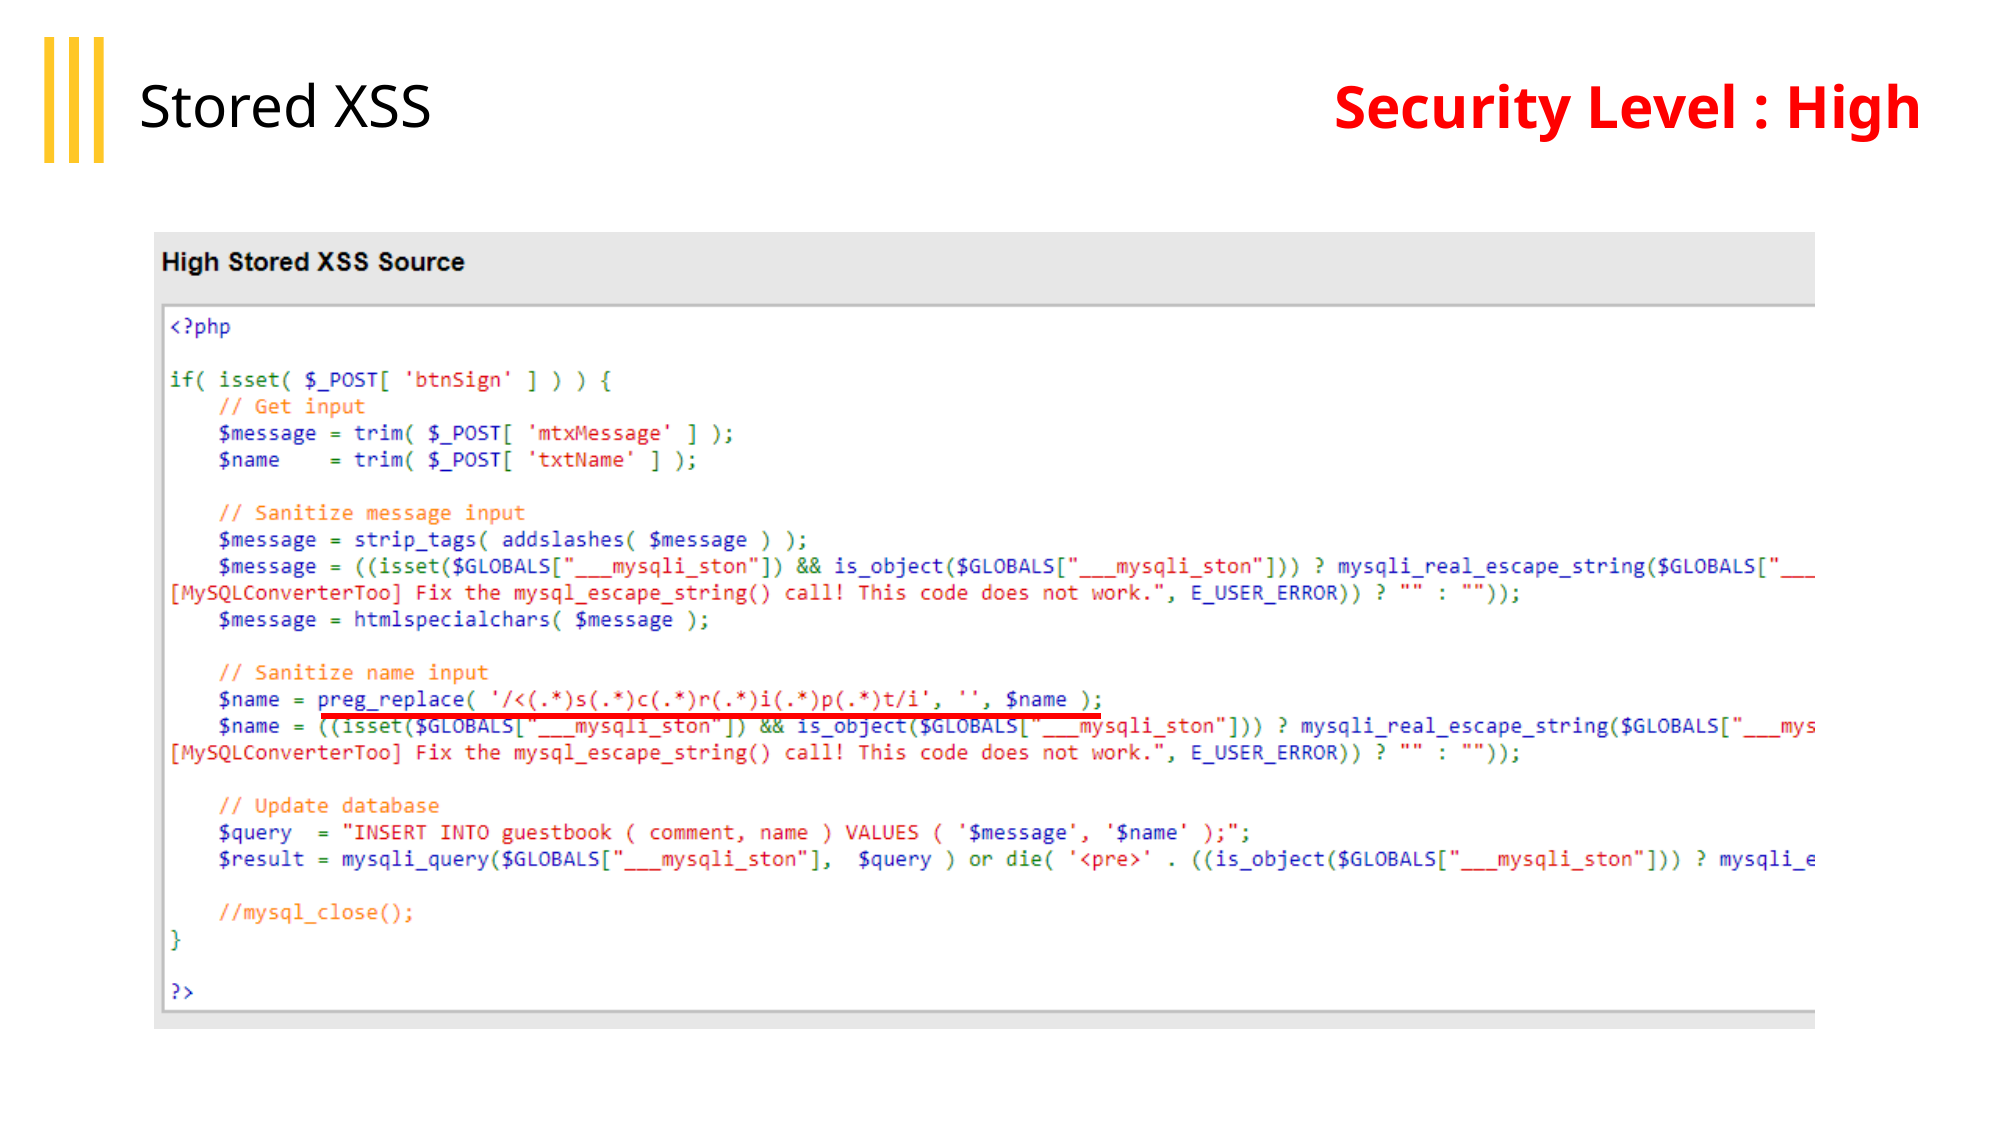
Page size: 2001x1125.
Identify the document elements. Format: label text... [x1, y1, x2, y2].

picture [154, 232, 1815, 1029]
text_box Stored XSS [124, 54, 880, 155]
text_box Security Level : High [1319, 55, 1980, 156]
